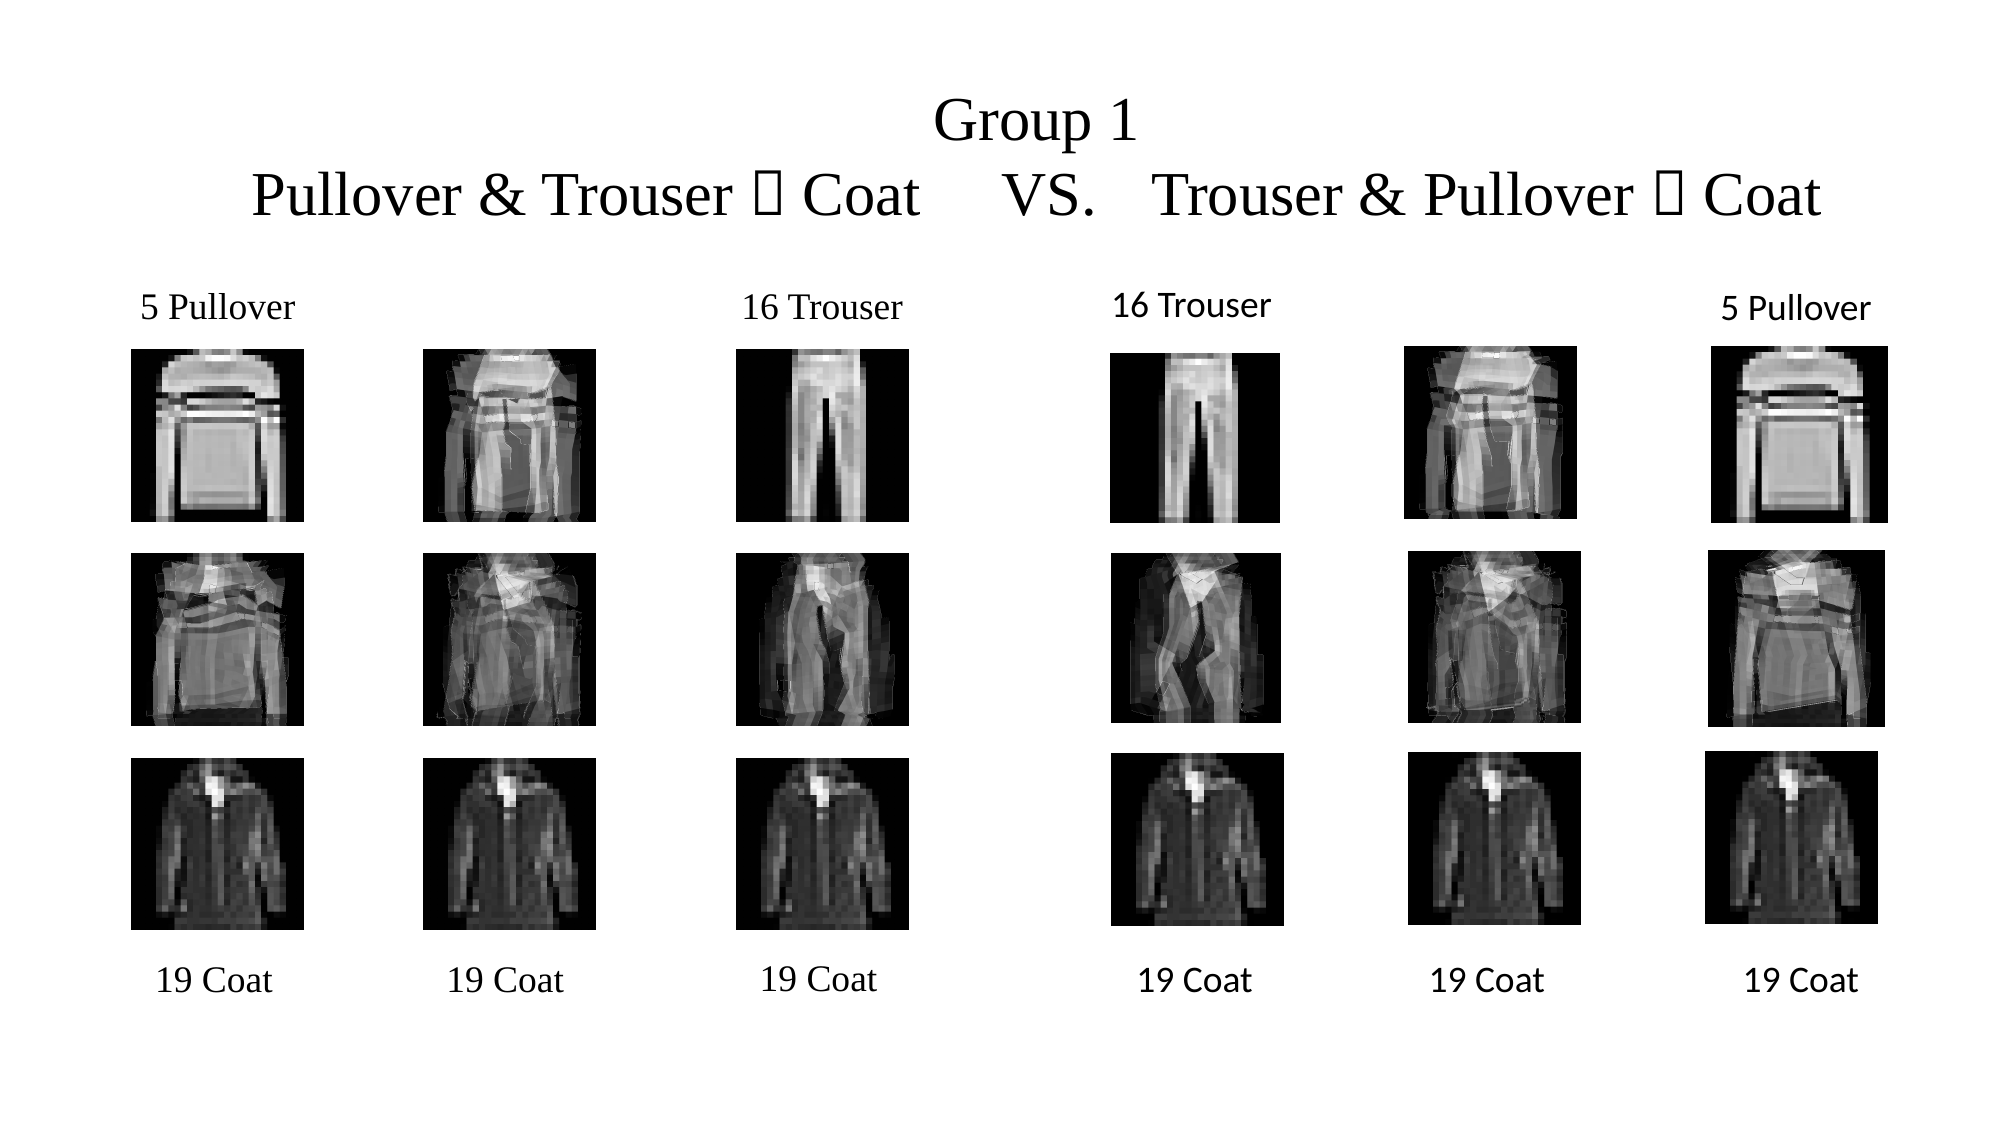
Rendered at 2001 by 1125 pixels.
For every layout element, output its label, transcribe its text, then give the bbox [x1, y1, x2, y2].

picture [1408, 752, 1581, 925]
picture [1111, 553, 1281, 723]
text_box Group 1 Pullover & Trouser  Coat VS. Trouser & Pullover  Coat [236, 70, 1837, 235]
picture [1404, 346, 1577, 519]
text_box 5 Pullover [1705, 275, 1887, 336]
picture [1111, 753, 1284, 926]
text_box 16 Trouser [726, 274, 918, 335]
picture [1408, 551, 1581, 723]
picture [423, 758, 596, 930]
picture [131, 758, 304, 930]
picture [423, 349, 596, 522]
text_box 16 Trouser [1096, 273, 1287, 333]
text_box 19 Coat [1727, 948, 1874, 1008]
text_box 19 Coat [140, 948, 288, 1008]
picture [131, 349, 304, 522]
picture [1708, 550, 1885, 728]
text_box 5 Pullover [125, 274, 311, 335]
text_box 19 Coat [1121, 948, 1268, 1008]
picture [1711, 346, 1888, 523]
picture [736, 553, 909, 726]
picture [1110, 353, 1280, 523]
picture [423, 553, 596, 726]
picture [736, 758, 909, 930]
text_box 19 Coat [1413, 948, 1560, 1008]
picture [1705, 751, 1878, 924]
picture [131, 553, 304, 726]
text_box 19 Coat [431, 948, 580, 1008]
text_box 19 Coat [744, 946, 893, 1007]
picture [736, 349, 909, 522]
